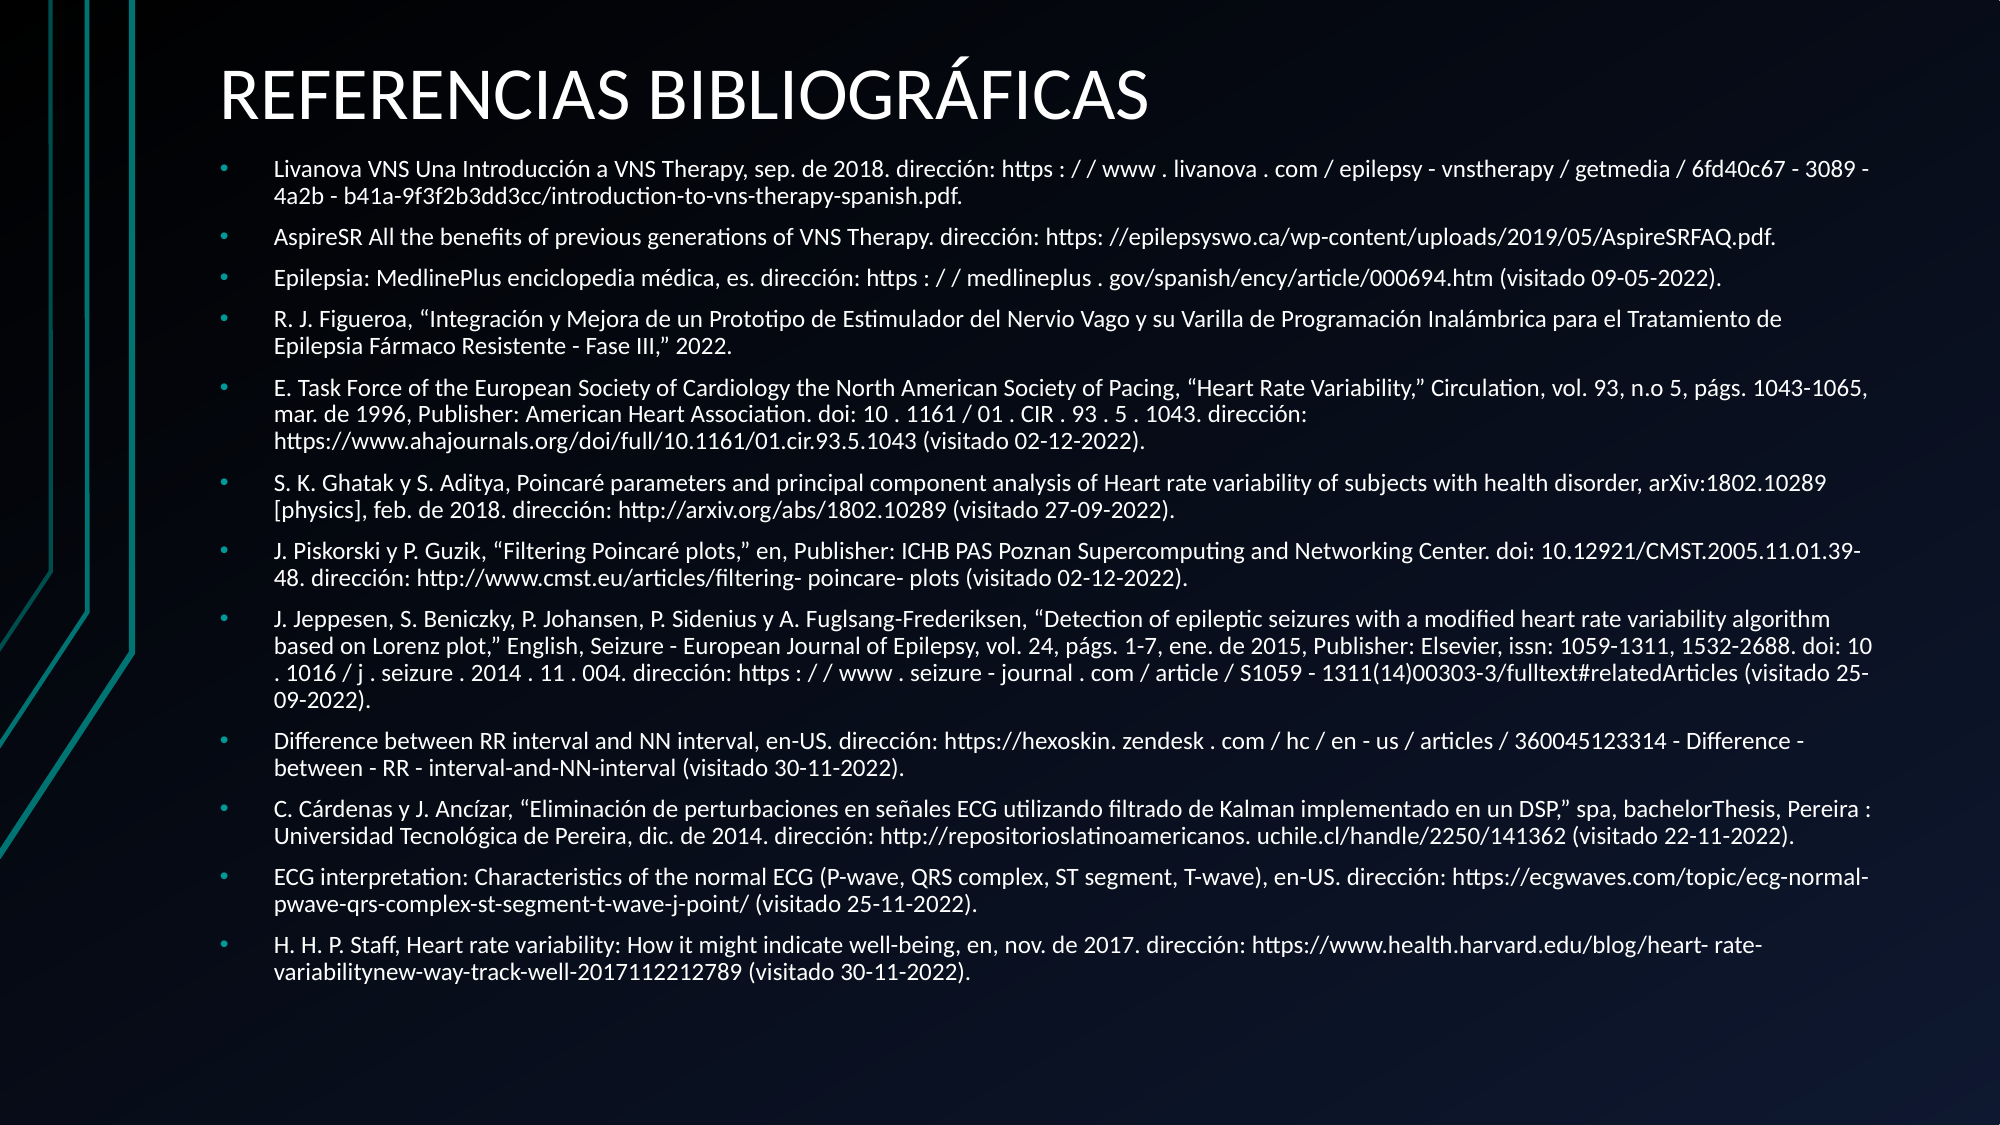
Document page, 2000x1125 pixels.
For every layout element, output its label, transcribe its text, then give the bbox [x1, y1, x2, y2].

title REFERENCIAS BIBLIOGRÁFICAS [199, 37, 1900, 145]
list Livanova VNS Una Introducción a VNS Therapy, sep. de 2018. dirección: https : / / www . livanova . com / epilepsy - vnstherapy / getmedia / 6fd40c67 - 3089 - 4a2b - b41a-9f3f2b3dd3cc/introduction-to-vns-therapy-spanish.pdf. AspireSR All the benefits of previous generations of VNS Therapy. dirección: https: //epilepsyswo.ca/wp-content/uploads/2019/05/AspireSRFAQ.pdf. Epilepsia: MedlinePlus enciclopedia médica, es. dirección: https : / / medlineplus . gov/spanish/ency/article/000694.htm (visitado 09-05-2022). R. J. Figueroa, “Integración y Mejora de un Prototipo de Estimulador del Nervio Vago y su Varilla de Programación Inalámbrica para el Tratamiento de Epilepsia Fármaco Resistente - Fase III,” 2022. E. Task Force of the European Society of Cardiology the North American Society of Pacing, “Heart Rate Variability,” Circulation, vol. 93, n.o 5, págs. 1043-1065, mar. de 1996, Publisher: American Heart Association. doi: 10 . 1161 / 01 . CIR . 93 . 5 . 1043. dirección: https://www.ahajournals.org/doi/full/10.1161/01.cir.93.5.1043 (visitado 02-12-2022). S. K. Ghatak y S. Aditya, Poincaré parameters and principal component analysis of Heart rate variability of subjects with health disorder, arXiv:1802.10289 [physics], feb. de 2018. dirección: http://arxiv.org/abs/1802.10289 (visitado 27-09-2022). J. Piskorski y P. Guzik, “Filtering Poincaré plots,” en, Publisher: ICHB PAS Poznan Supercomputing and Networking Center. doi: 10.12921/CMST.2005.11.01.39-48. dirección: http://www.cmst.eu/articles/filtering- poincare- plots (visitado 02-12-2022). J. Jeppesen, S. Beniczky, P. Johansen, P. Sidenius y A. Fuglsang-Frederiksen, “Detection of epileptic seizures with a modified heart rate variability algorithm based on Lorenz plot,” English, Seizure - European Journal of Epilepsy, vol. 24, págs. 1-7, ene. de 2015, Publisher: Elsevier, issn: 1059-1311, 1532-2688. doi: 10 . 1016 / j . seizure . 2014 . 11 . 004. dirección: https : / / www . seizure - journal . com / article / S1059 - 1311(14)00303-3/fulltext#relatedArticles (visitado 25-09-2022). Difference between RR interval and NN interval, en-US. dirección: https://hexoskin. zendesk . com / hc / en - us / articles / 360045123314 - Difference - between - RR - interval-and-NN-interval (visitado 30-11-2022). C. Cárdenas y J. Ancízar, “Eliminación de perturbaciones en señales ECG utilizando filtrado de Kalman implementado en un DSP,” spa, bachelorThesis, Pereira : Universidad Tecnológica de Pereira, dic. de 2014. dirección: http://repositorioslatinoamericanos. uchile.cl/handle/2250/141362 (visitado 22-11-2022). ECG interpretation: Characteristics of the normal ECG (P-wave, QRS complex, ST segment, T-wave), en-US. dirección: https://ecgwaves.com/topic/ecg-normal-pwave-qrs-complex-st-segment-t-wave-j-point/ (visitado 25-11-2022). H. H. P. Staff, Heart rate variability: How it might indicate well-being, en, nov. de 2017. dirección: https://www.health.harvard.edu/blog/heart- rate- variabilitynew-way-track-well-2017112212789 (visitado 30-11-2022). [199, 145, 1900, 1012]
